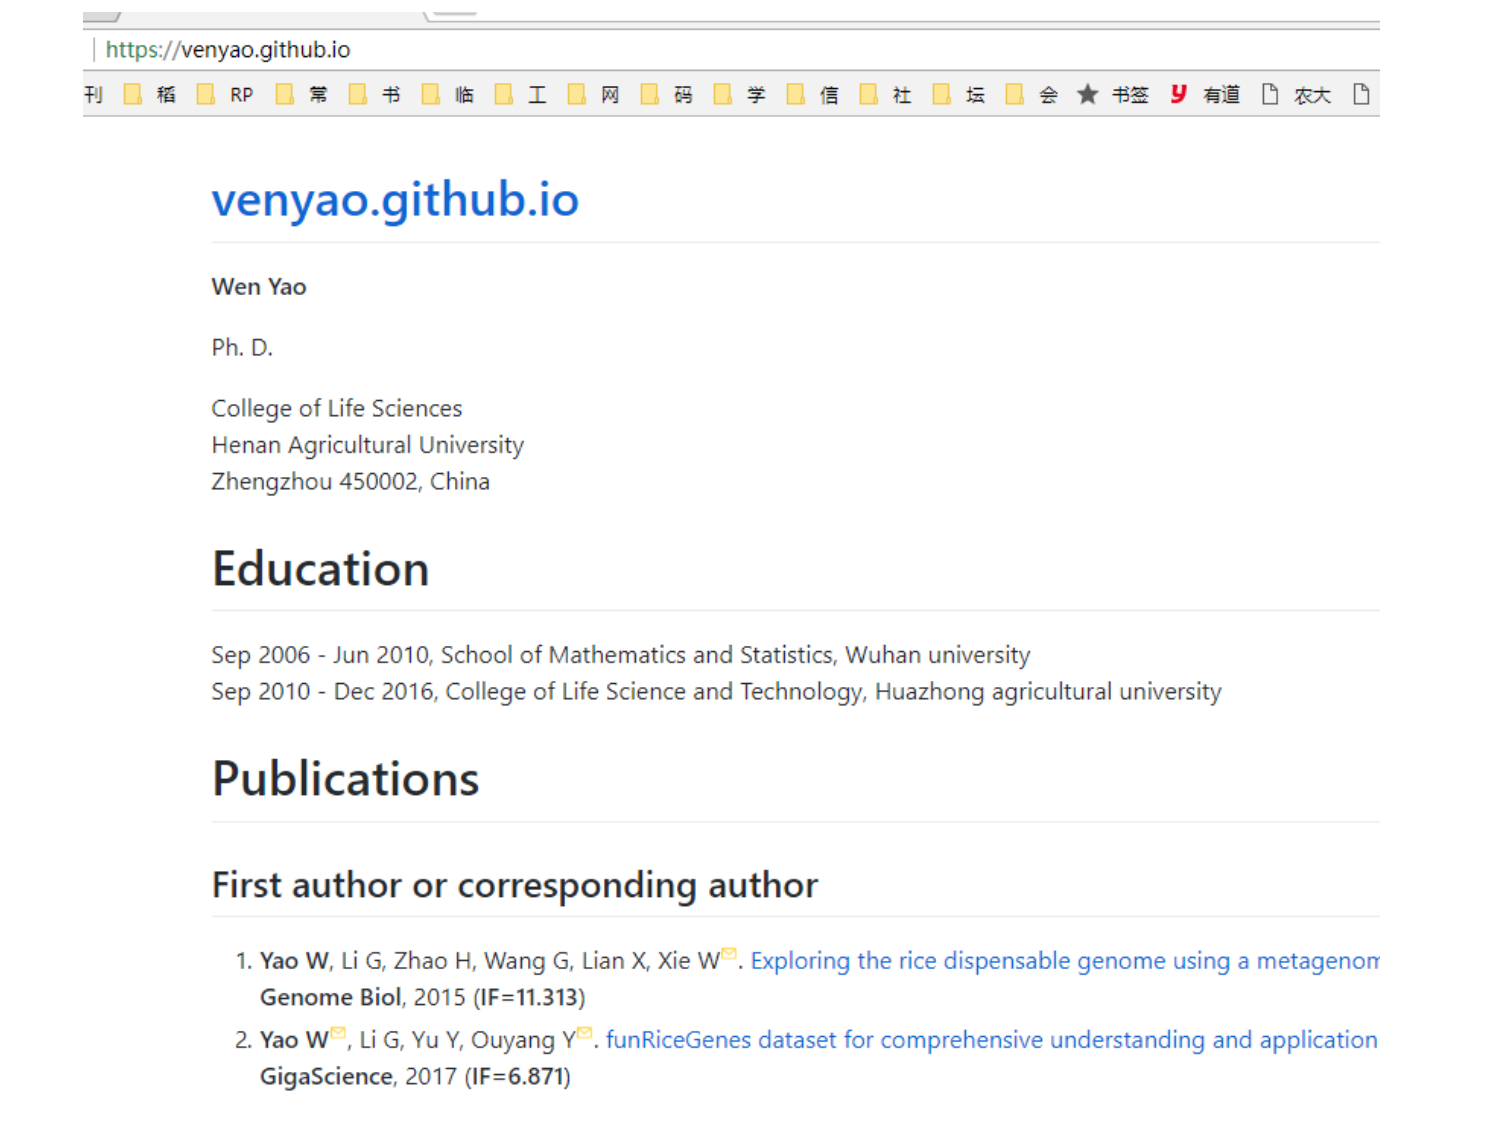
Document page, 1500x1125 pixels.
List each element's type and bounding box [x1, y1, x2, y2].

picture [83, 12, 1380, 1106]
